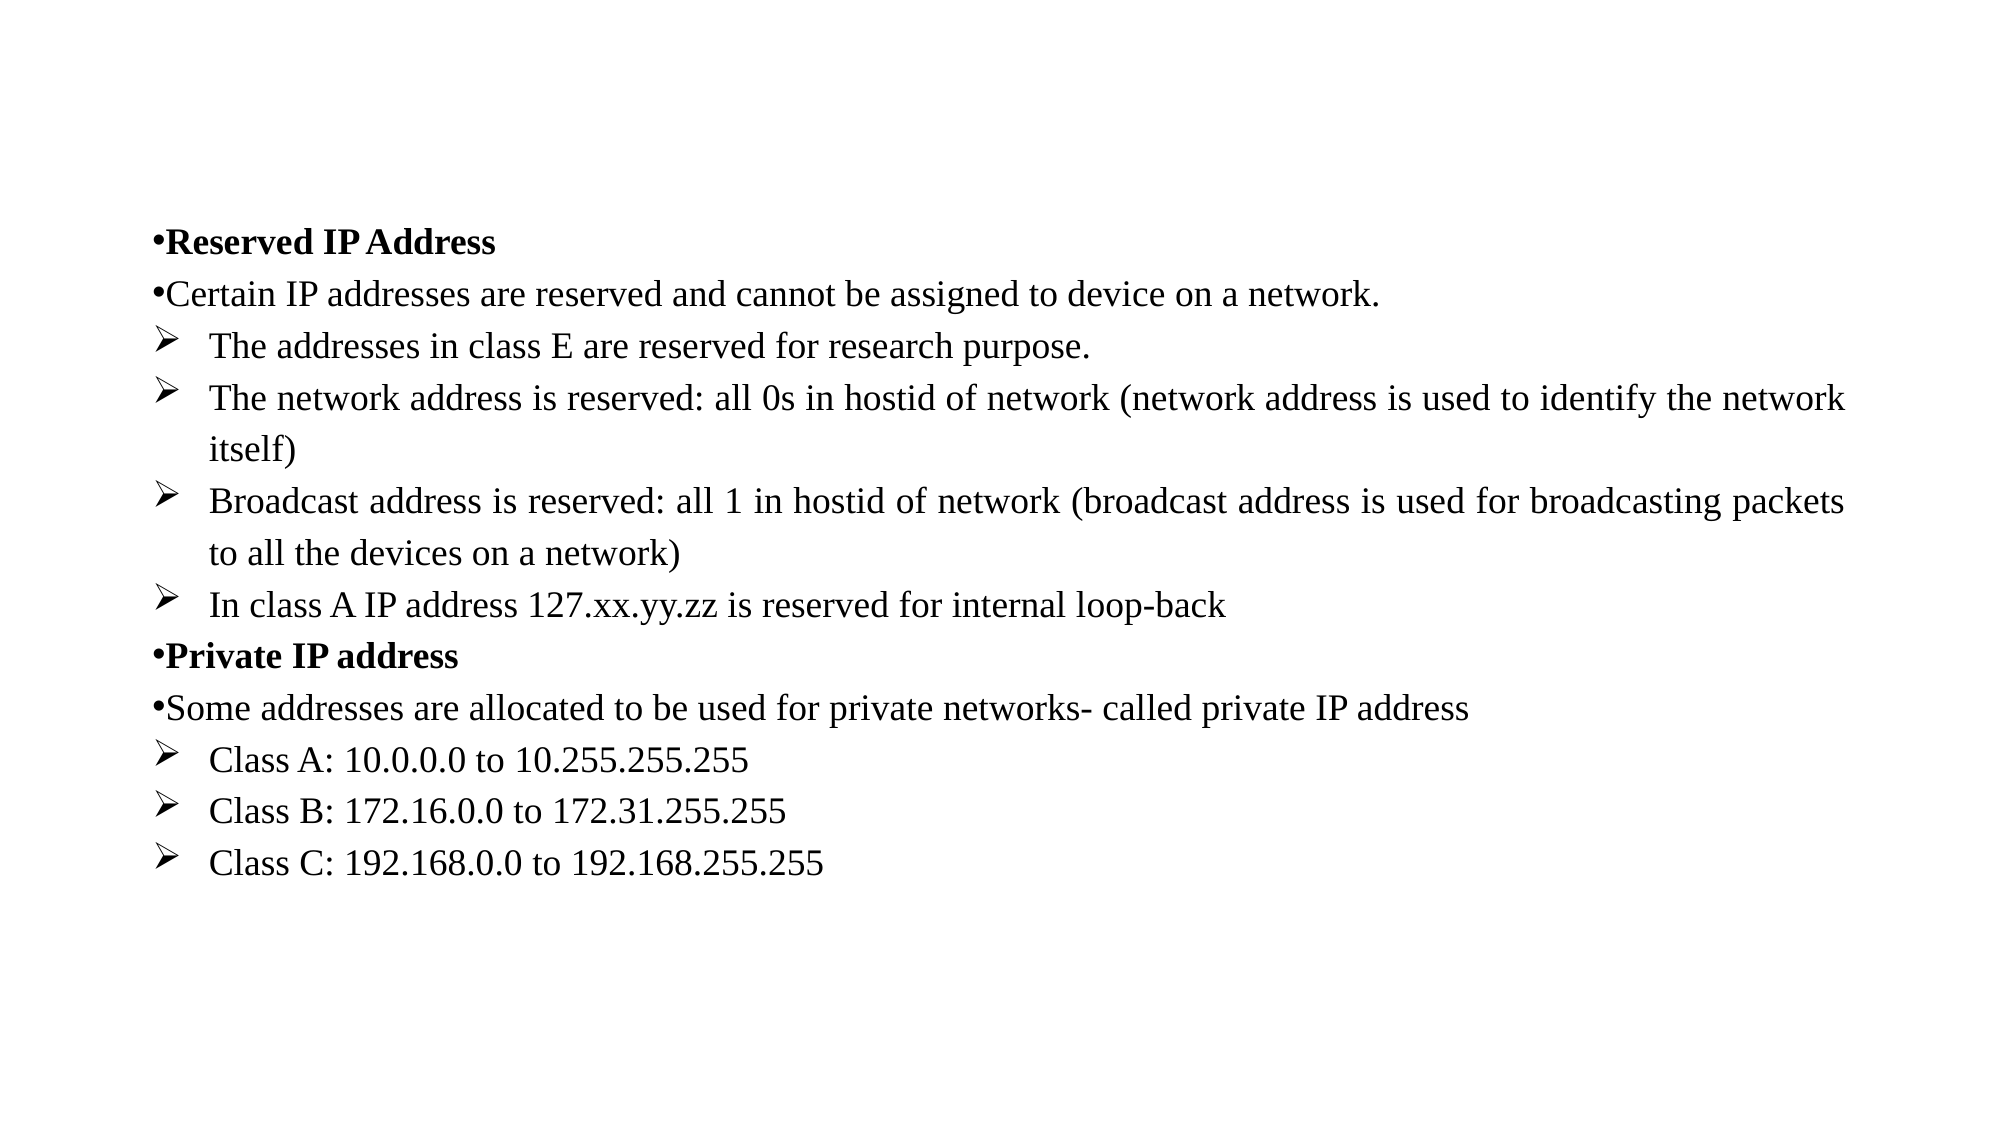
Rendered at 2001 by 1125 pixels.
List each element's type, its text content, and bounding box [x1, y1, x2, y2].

list Reserved IP Address Certain IP addresses are reserved and cannot be assigned to device on a network. The addresses in class E are reserved for research purpose. The network address is reserved: all 0s in hostid of network (network address is used to identify the network itself) Broadcast address is reserved: all 1 in hostid of network (broadcast address is used for broadcasting packets to all the devices on a network) In class A IP address 127.xx.yy.zz is reserved for internal loop-back Private IP address Some addresses are allocated to be used for private networks- called private IP address Class A: 10.0.0.0 to 10.255.255.255 Class B: 172.16.0.0 to 172.31.255.255 Class C: 192.168.0.0 to 192.168.255.255 [137, 203, 1863, 1014]
